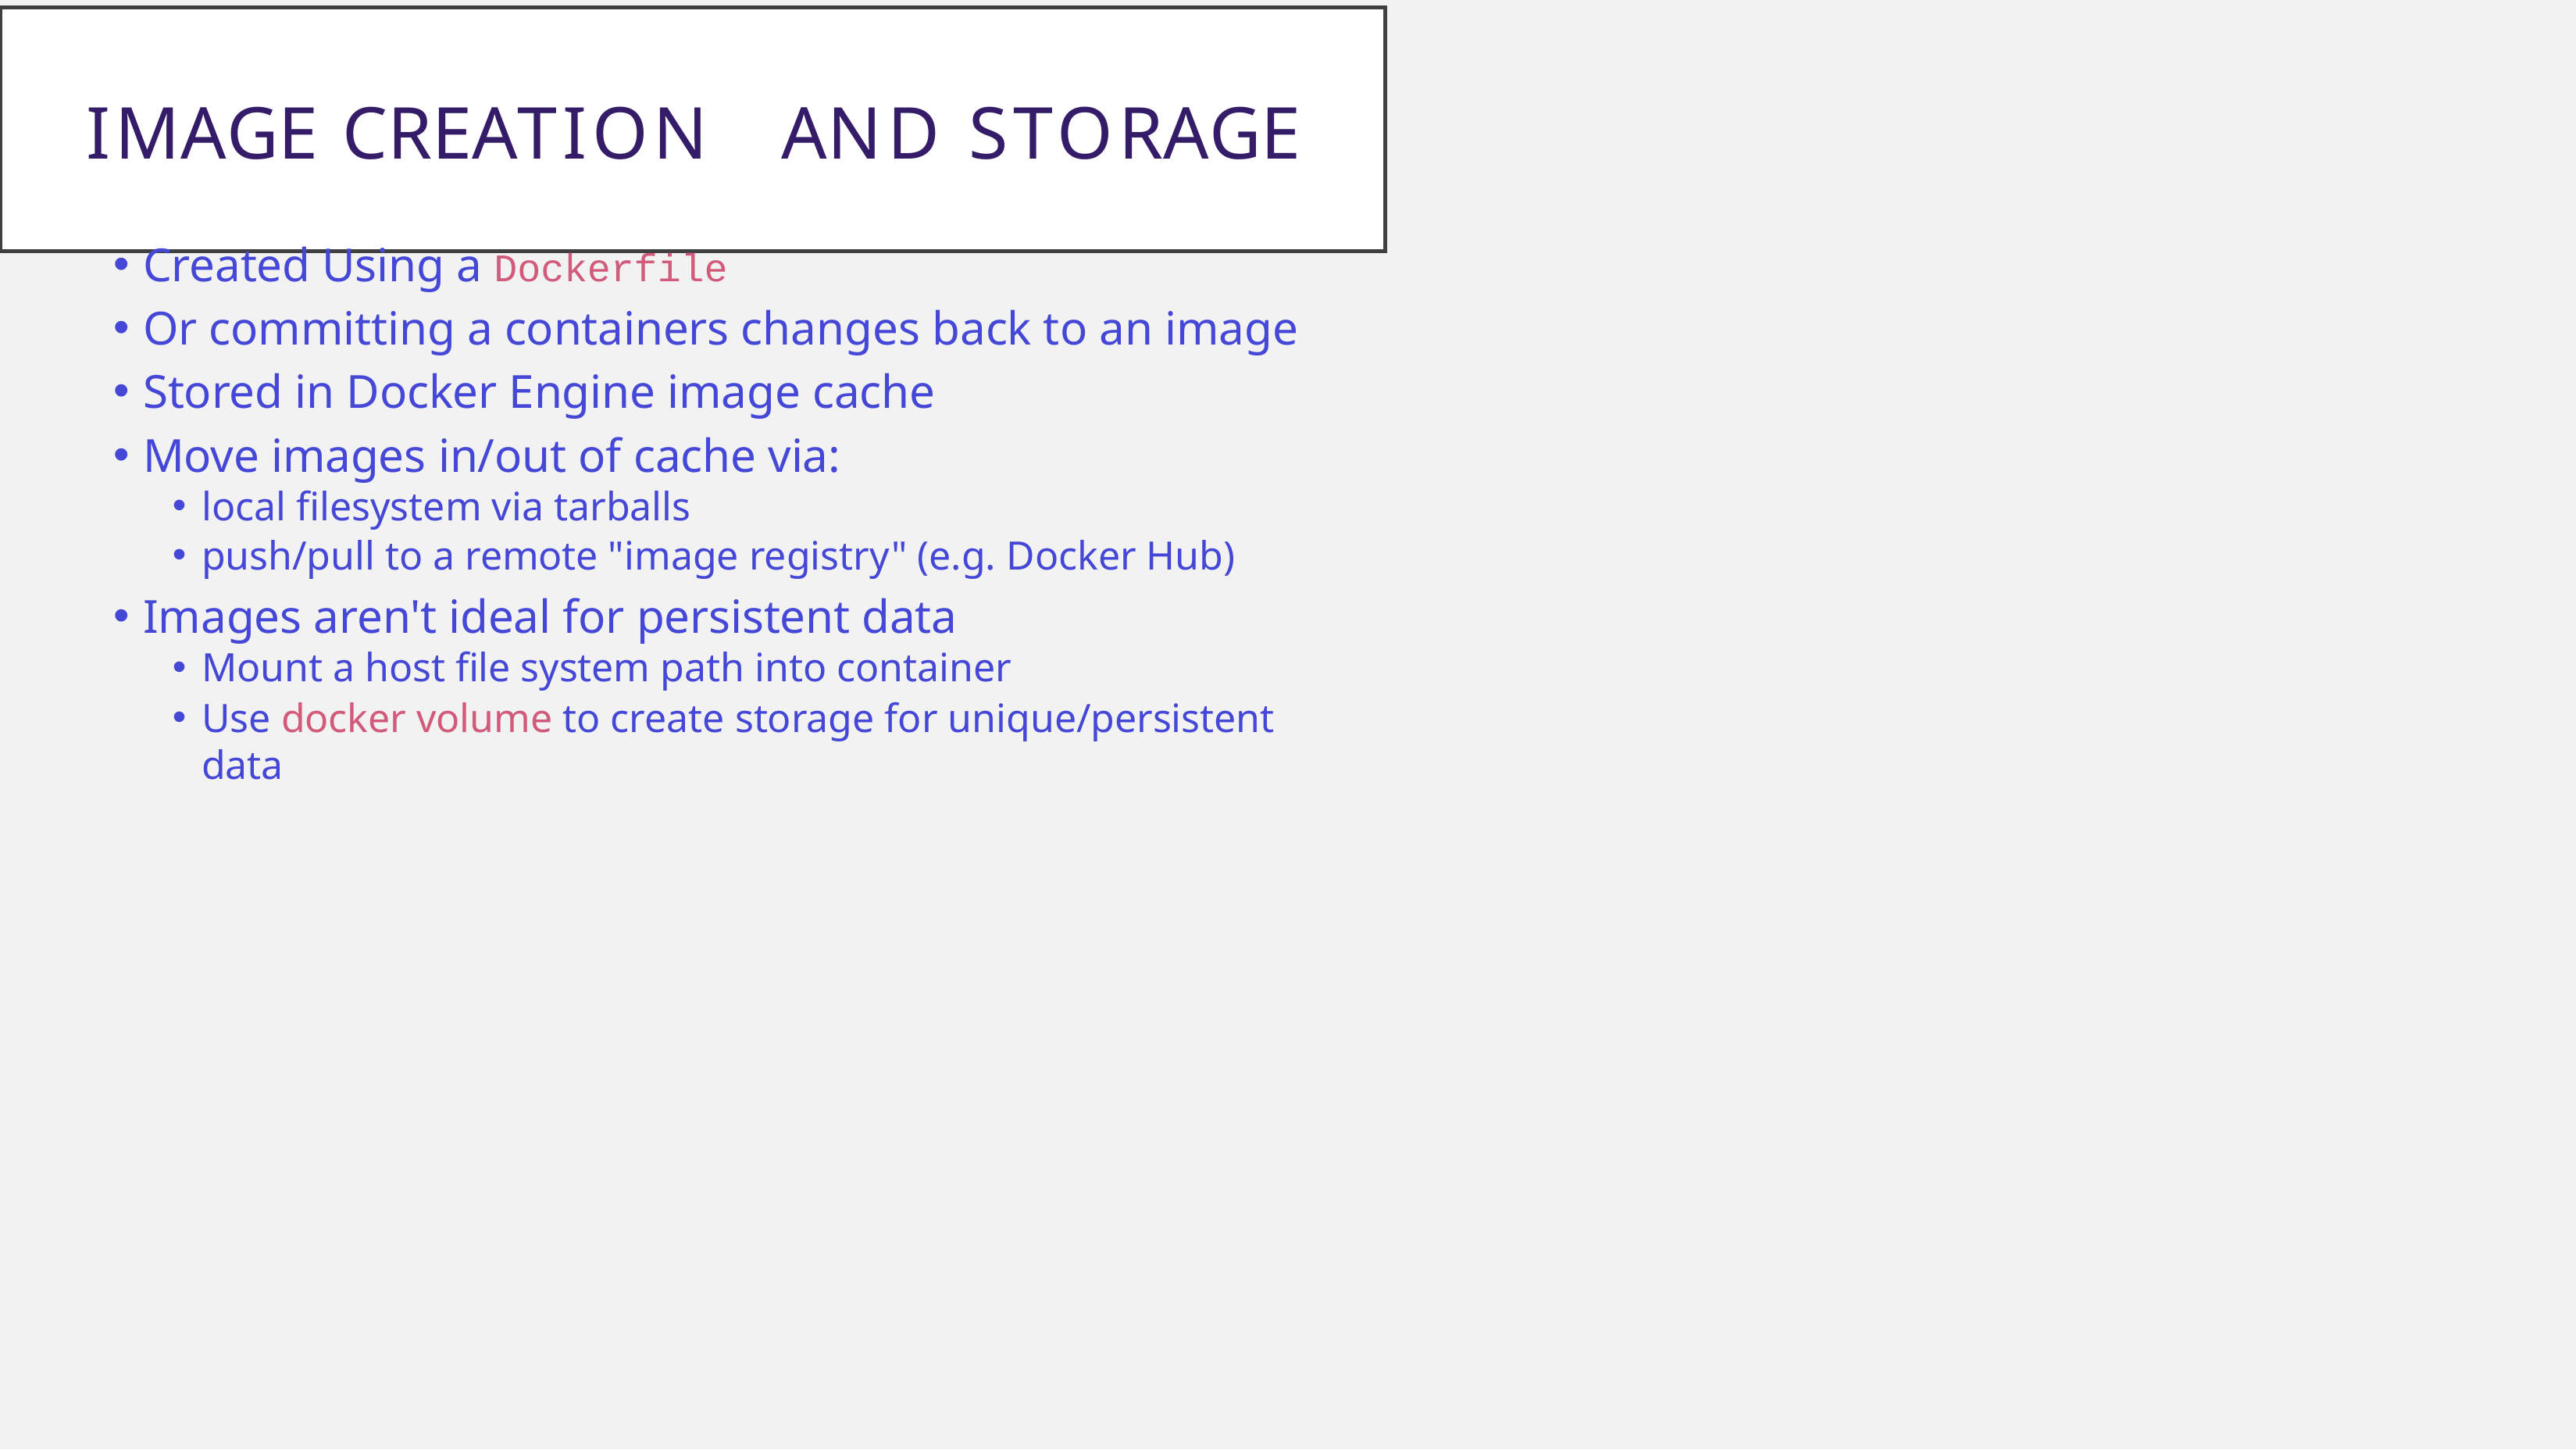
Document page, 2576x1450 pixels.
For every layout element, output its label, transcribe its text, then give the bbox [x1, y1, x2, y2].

title Image Creation and Storage [0, 5, 1387, 253]
text_box Created Using a Dockerfile Or committing a containers changes back to an image Stored in Docker Engine image cache Move images in/out of cache via: local filesystem via tarballs push/pull to a remote "image registry" (e.g. Docker Hub) Images aren't ideal for persistent data Mount a host file system path into container Use docker volume to create storage for unique/persistent data [112, 225, 1325, 788]
